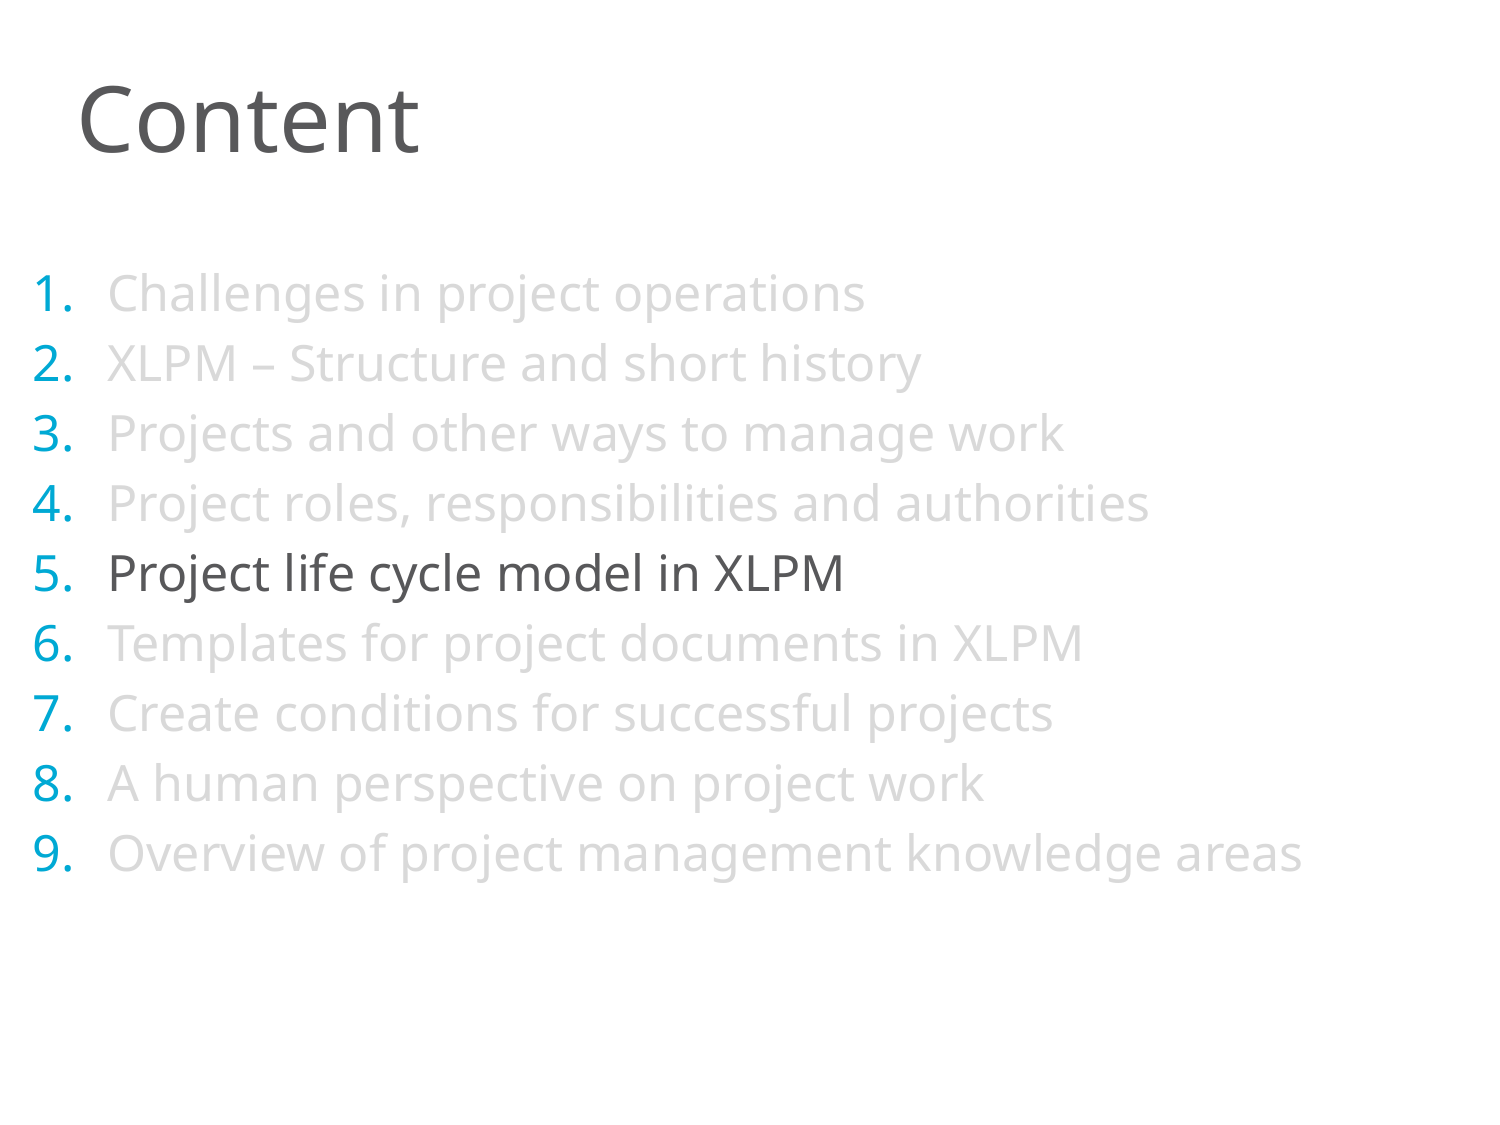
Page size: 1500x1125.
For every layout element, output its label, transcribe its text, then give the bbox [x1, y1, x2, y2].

list Challenges in project operations XLPM – Structure and short history Projects and other ways to manage work Project roles, responsibilities and authorities Project life cycle model in XLPM Templates for project documents in XLPM Create conditions for successful projects A human perspective on project work Overview of project management knowledge areas [20, 261, 1466, 894]
title Content [64, 39, 1295, 218]
